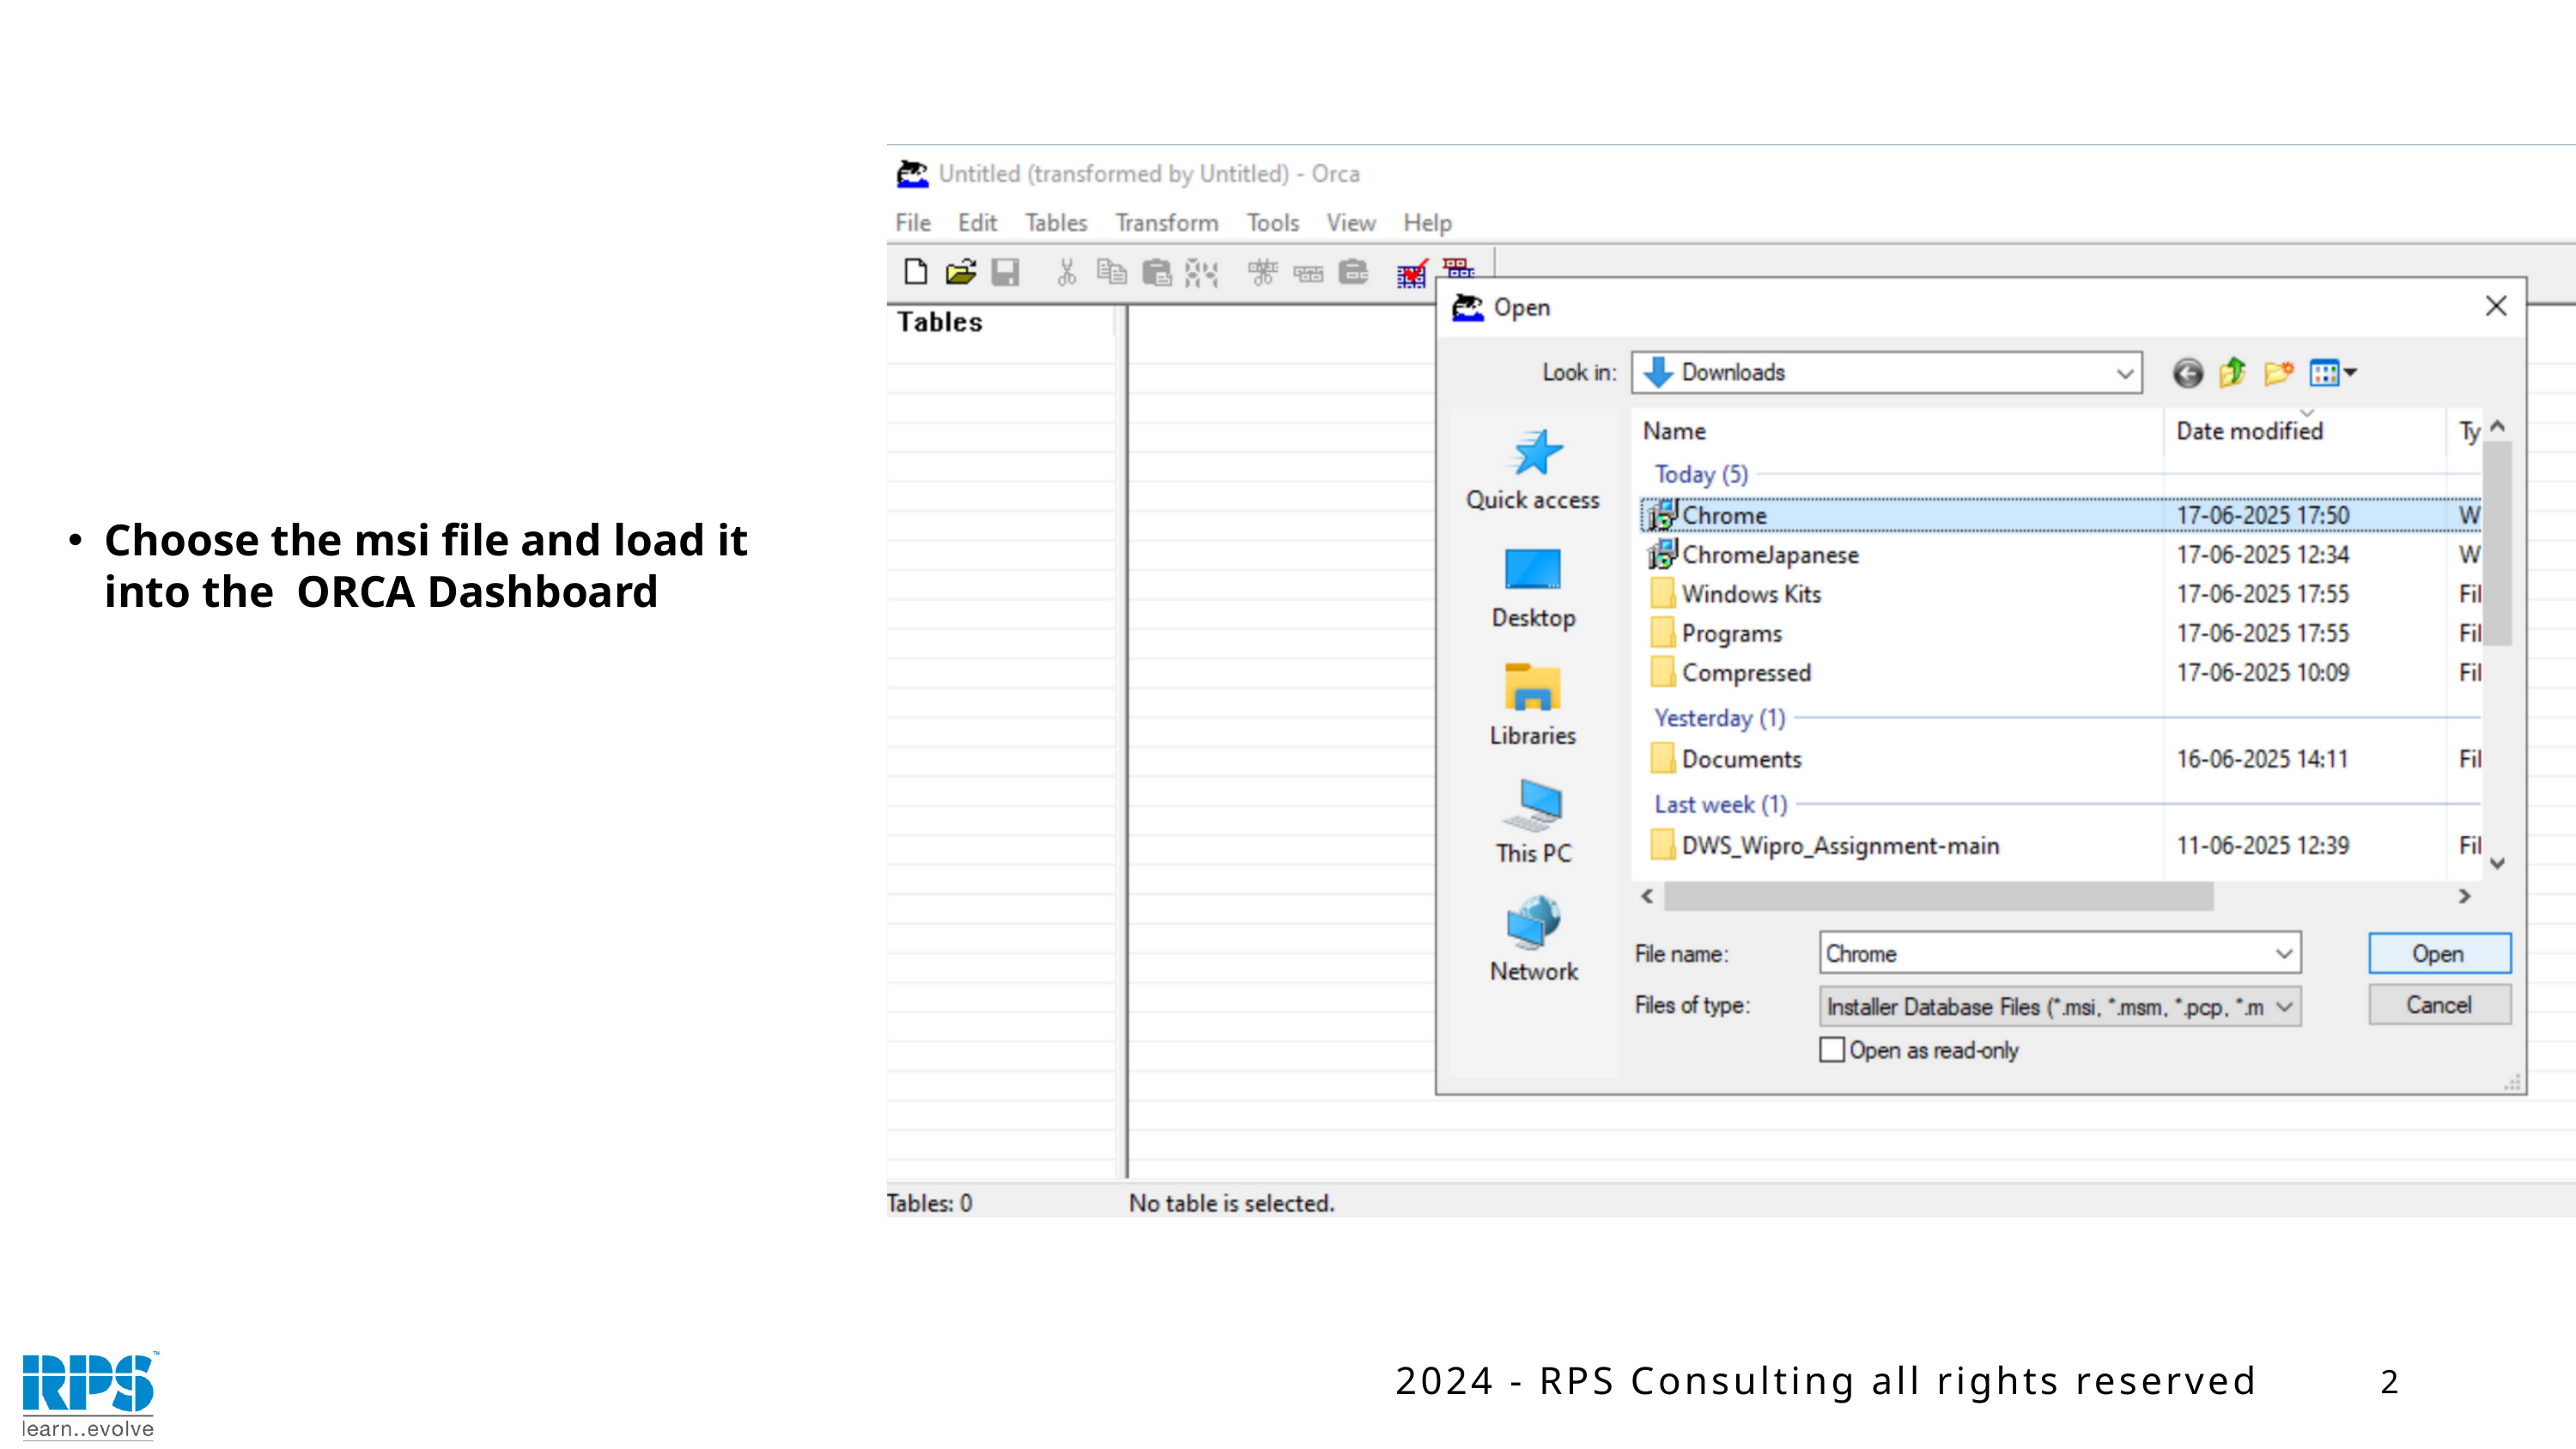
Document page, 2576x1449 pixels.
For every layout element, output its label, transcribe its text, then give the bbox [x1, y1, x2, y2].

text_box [1819, 1342, 2399, 1421]
text_box Choose the msi file and load it into the ORCA Dashboard [31, 512, 842, 616]
text_box [886, 144, 2576, 1217]
text_box 2024 - RPS Consulting all rights reserved [934, 1349, 1814, 1402]
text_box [22, 1350, 160, 1441]
